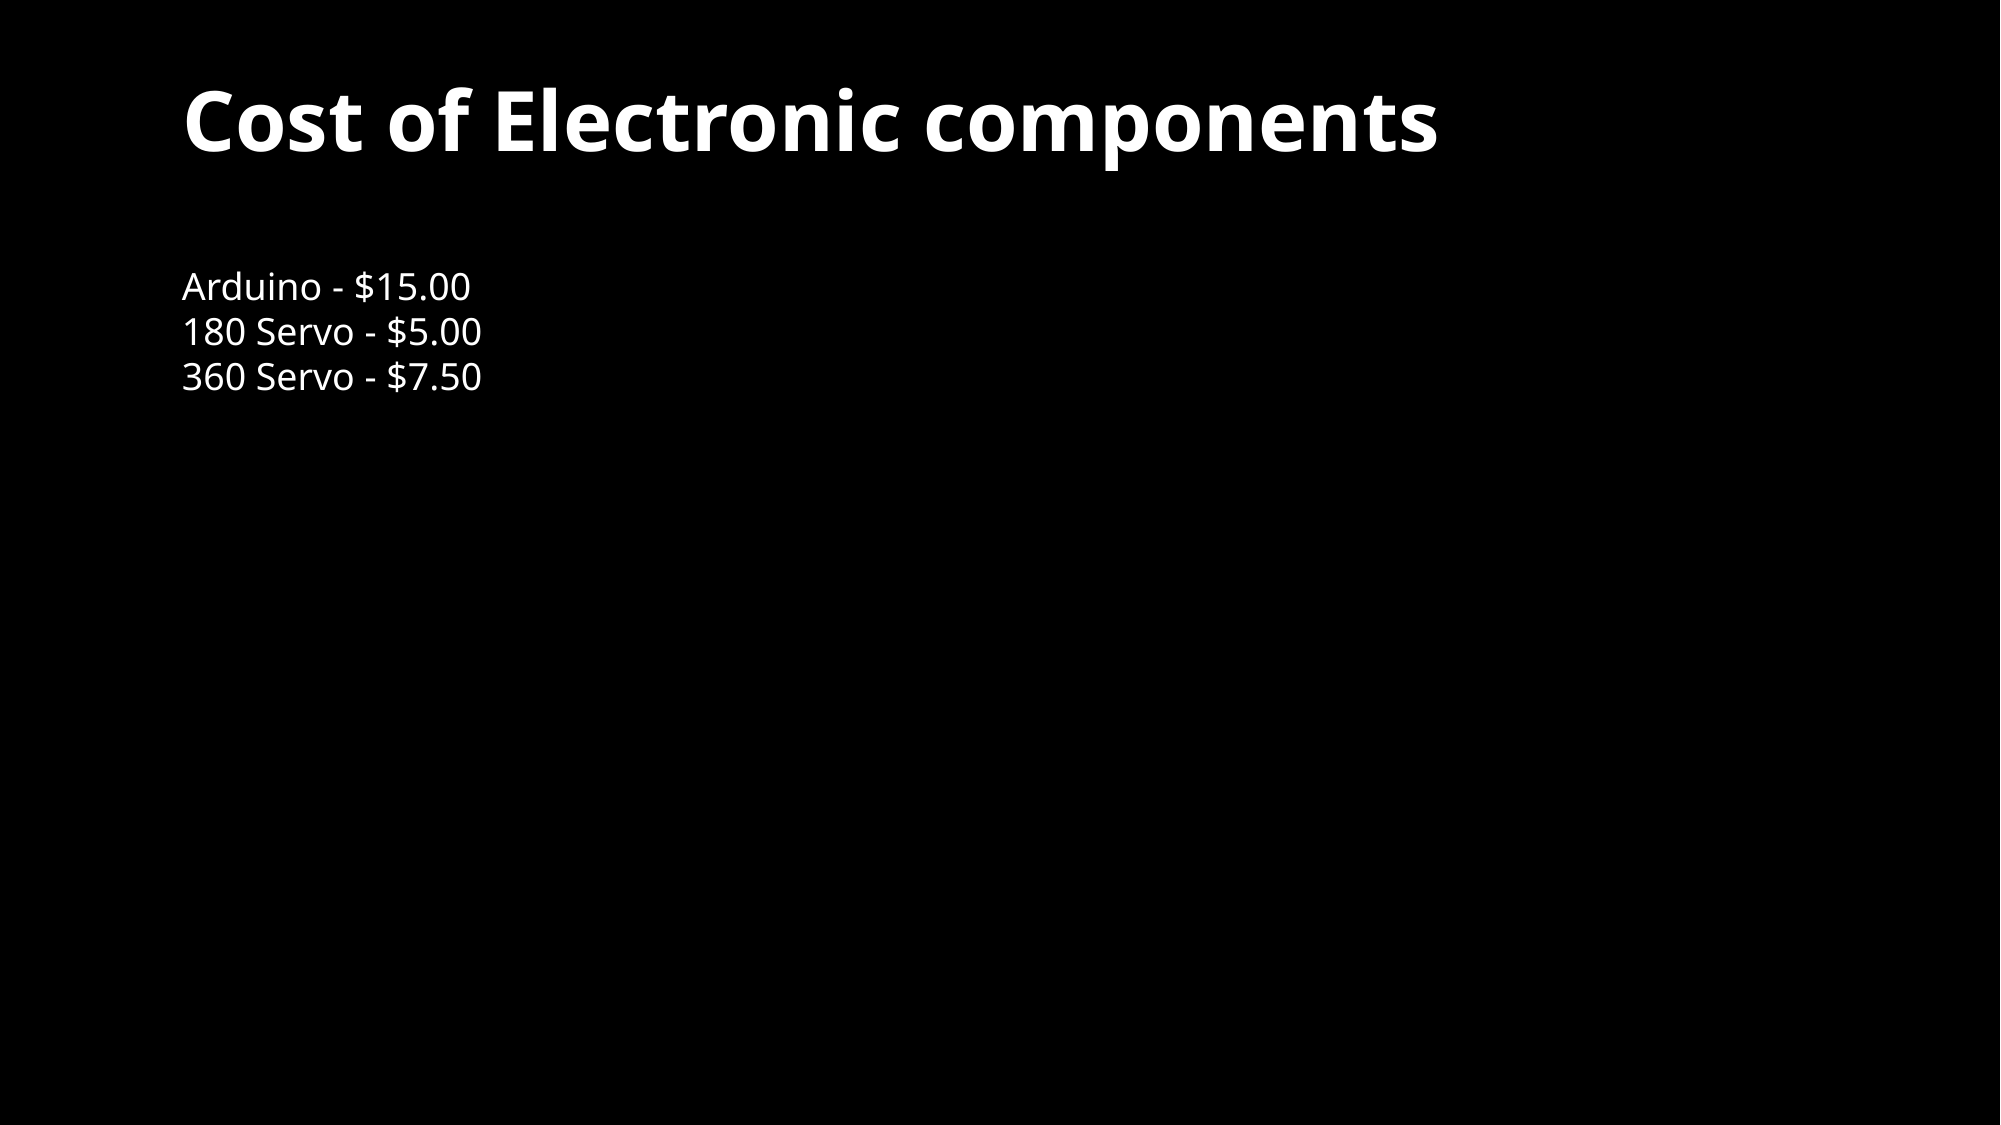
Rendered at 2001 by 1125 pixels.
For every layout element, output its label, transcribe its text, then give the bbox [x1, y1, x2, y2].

text_box Arduino - $15.00 180 Servo - $5.00 360 Servo - $7.50 [167, 255, 1415, 405]
title Cost of Electronic components [167, 60, 1623, 264]
